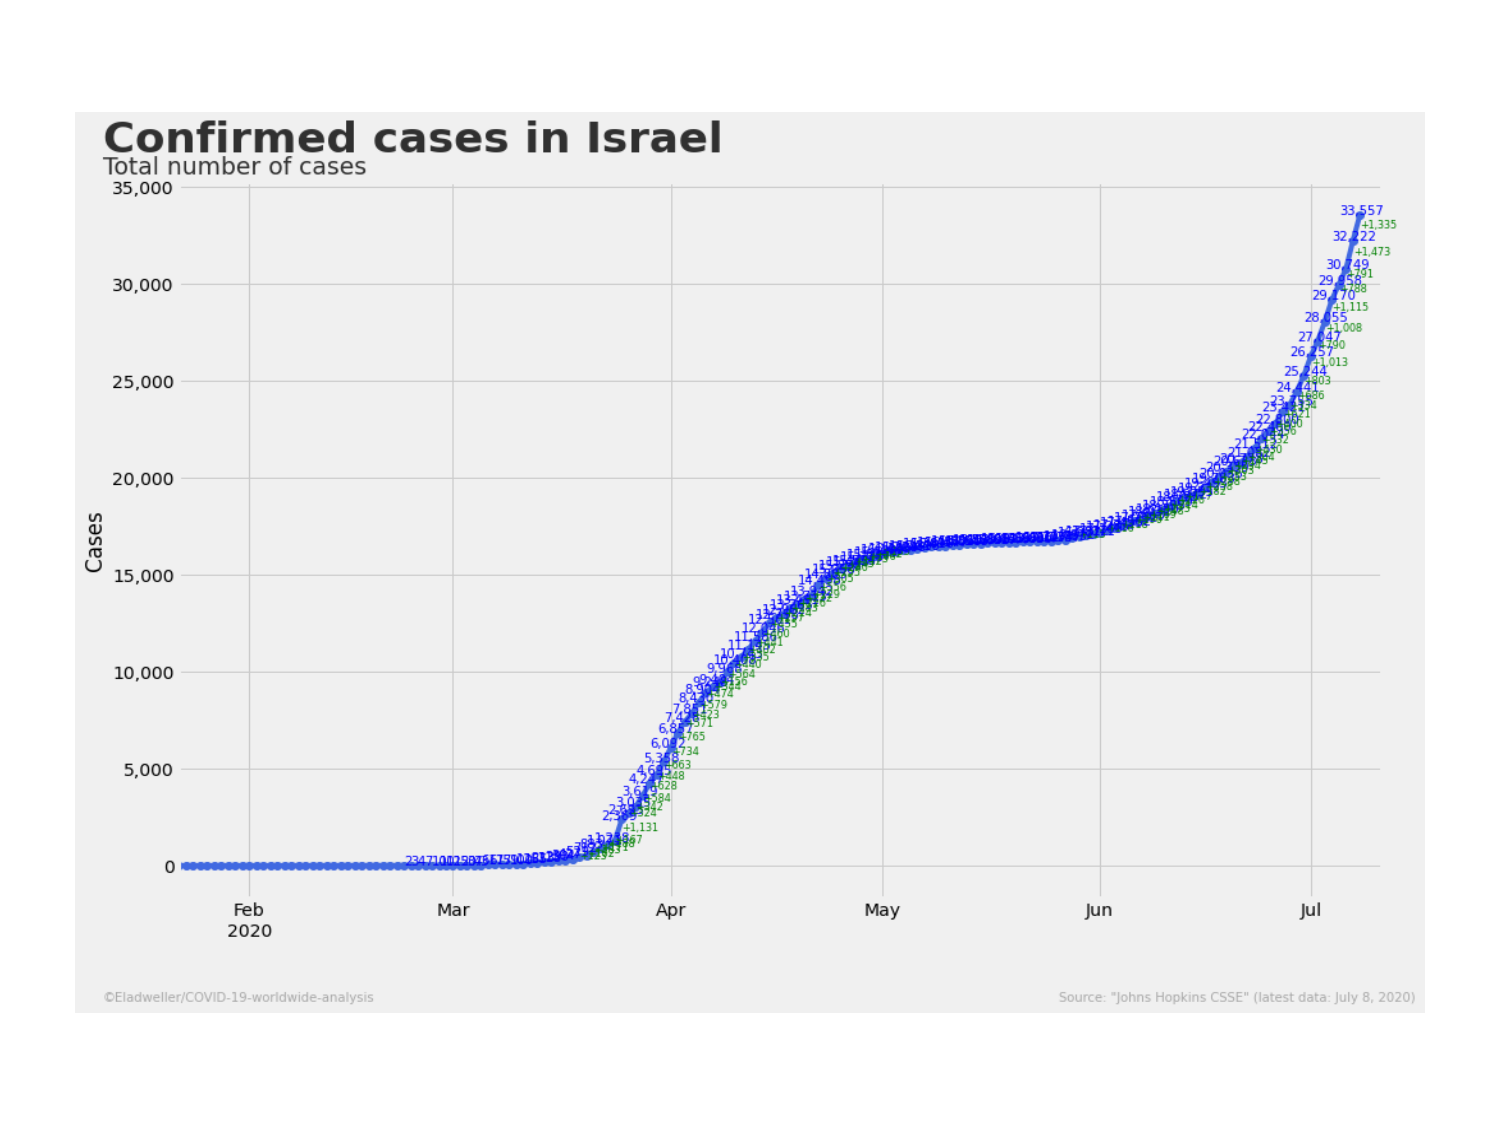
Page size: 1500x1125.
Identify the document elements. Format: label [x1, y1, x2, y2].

picture [74, 112, 1426, 1013]
